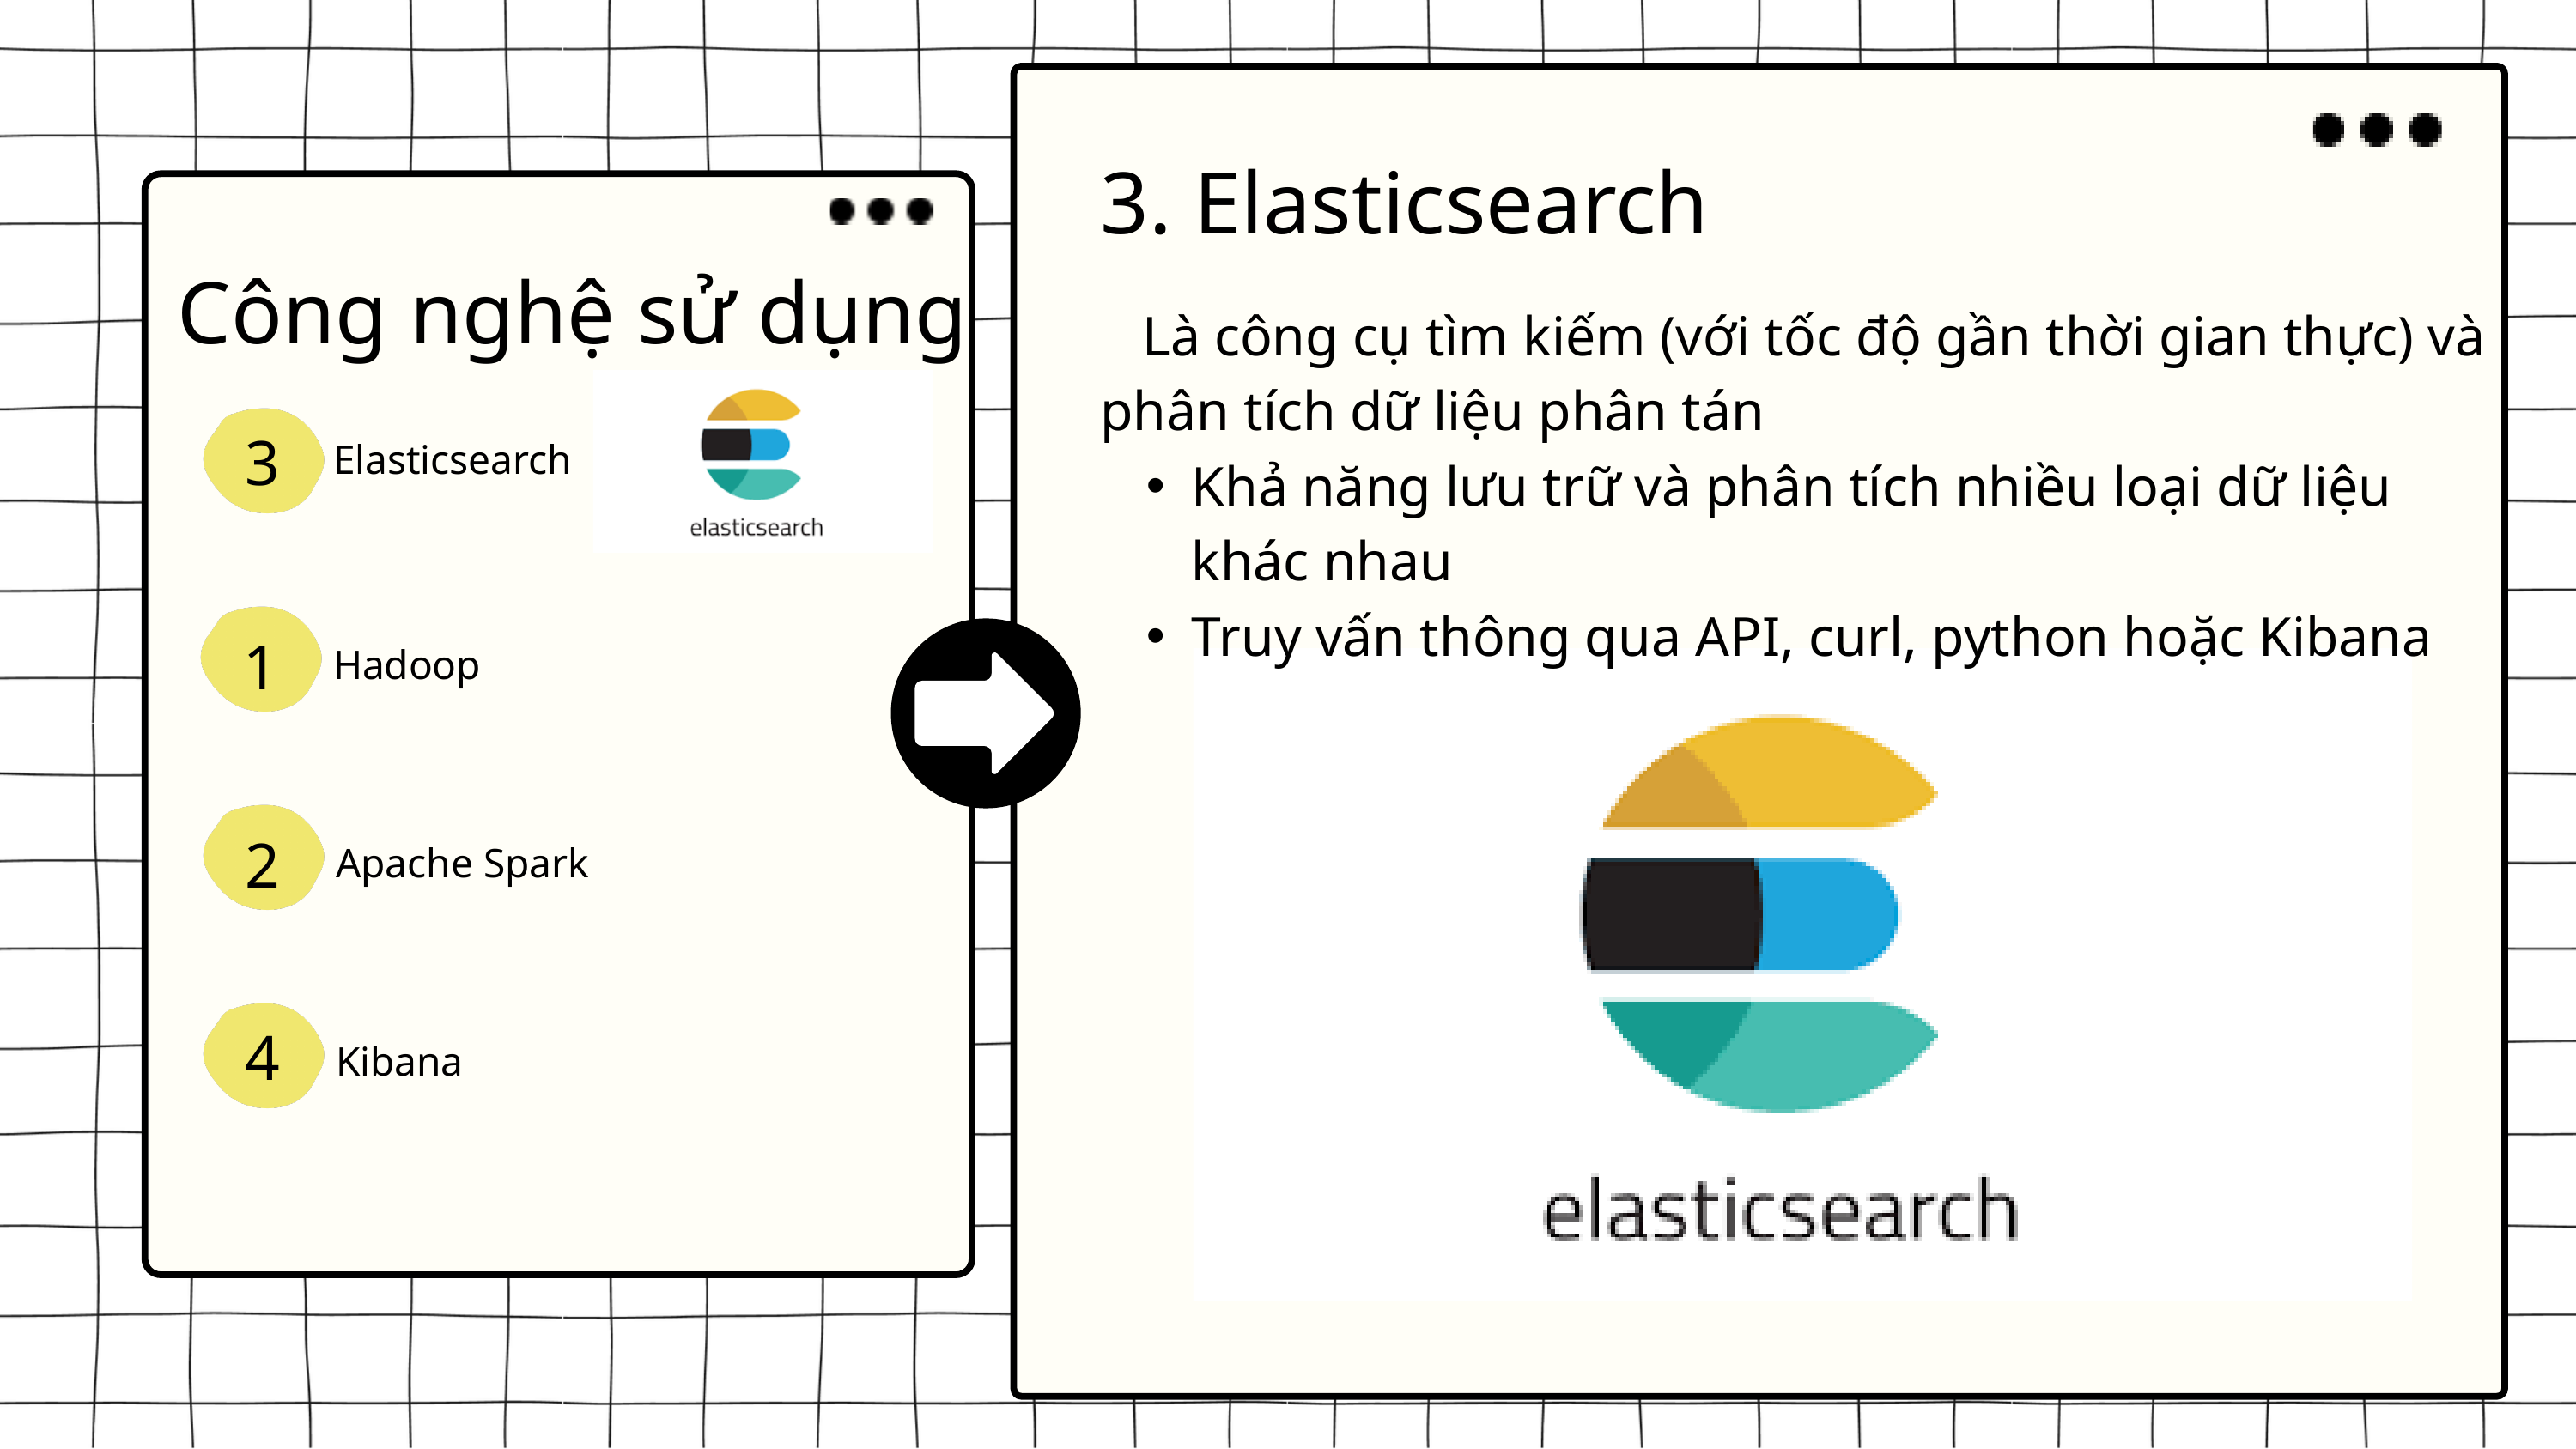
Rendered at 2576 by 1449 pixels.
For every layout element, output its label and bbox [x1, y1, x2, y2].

text_box [200, 803, 830, 912]
text_box [200, 407, 828, 516]
text_box [144, 173, 973, 1276]
text_box [1013, 65, 2506, 1397]
text_box [890, 618, 1081, 809]
text_box [198, 605, 828, 714]
text_box [914, 647, 1057, 779]
text_box [0, 0, 2576, 1449]
text_box [200, 1002, 830, 1111]
